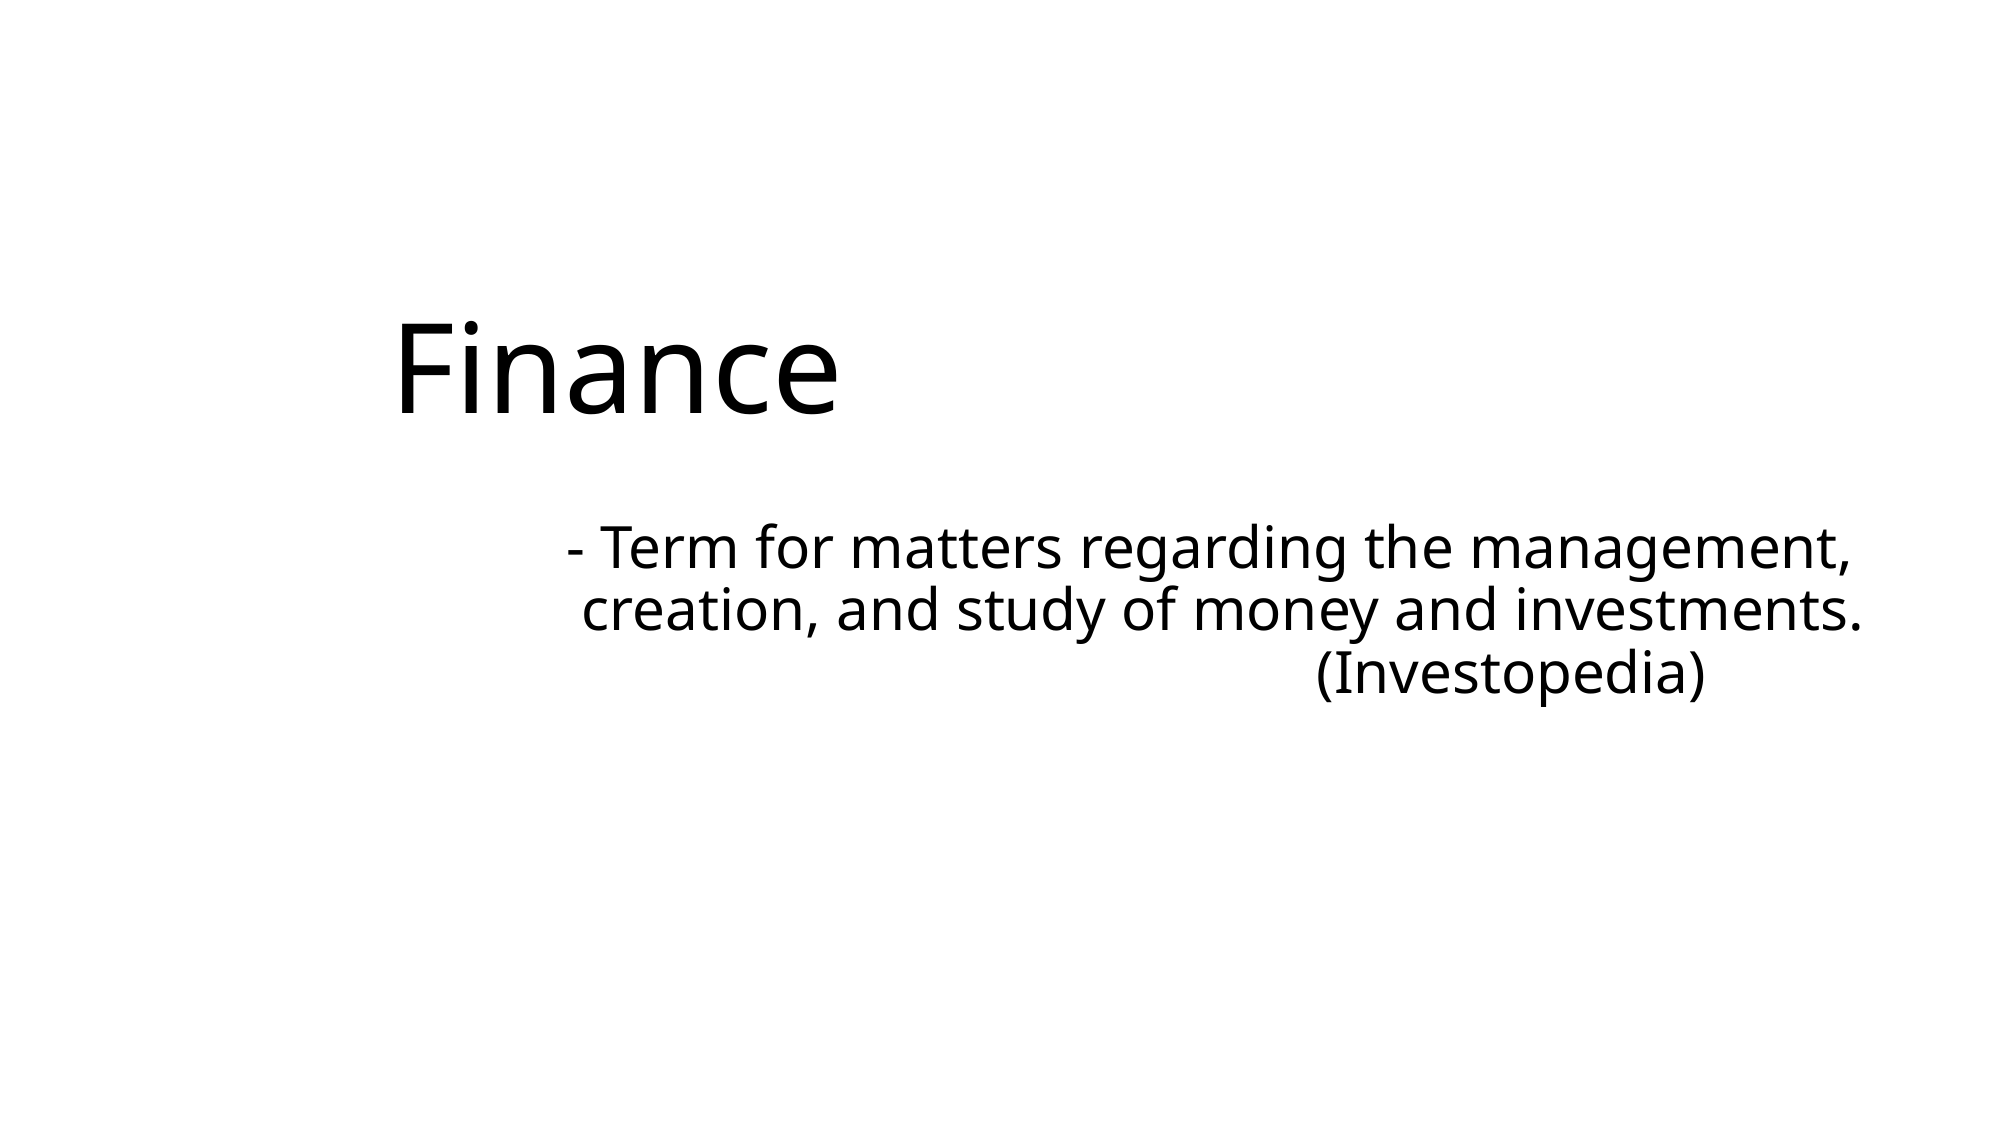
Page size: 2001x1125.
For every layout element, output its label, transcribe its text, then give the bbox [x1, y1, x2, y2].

text_box - Term for matters regarding the management, creation, and study of money and investments. (Investopedia) [551, 484, 1932, 714]
title Finance [136, 280, 1097, 448]
